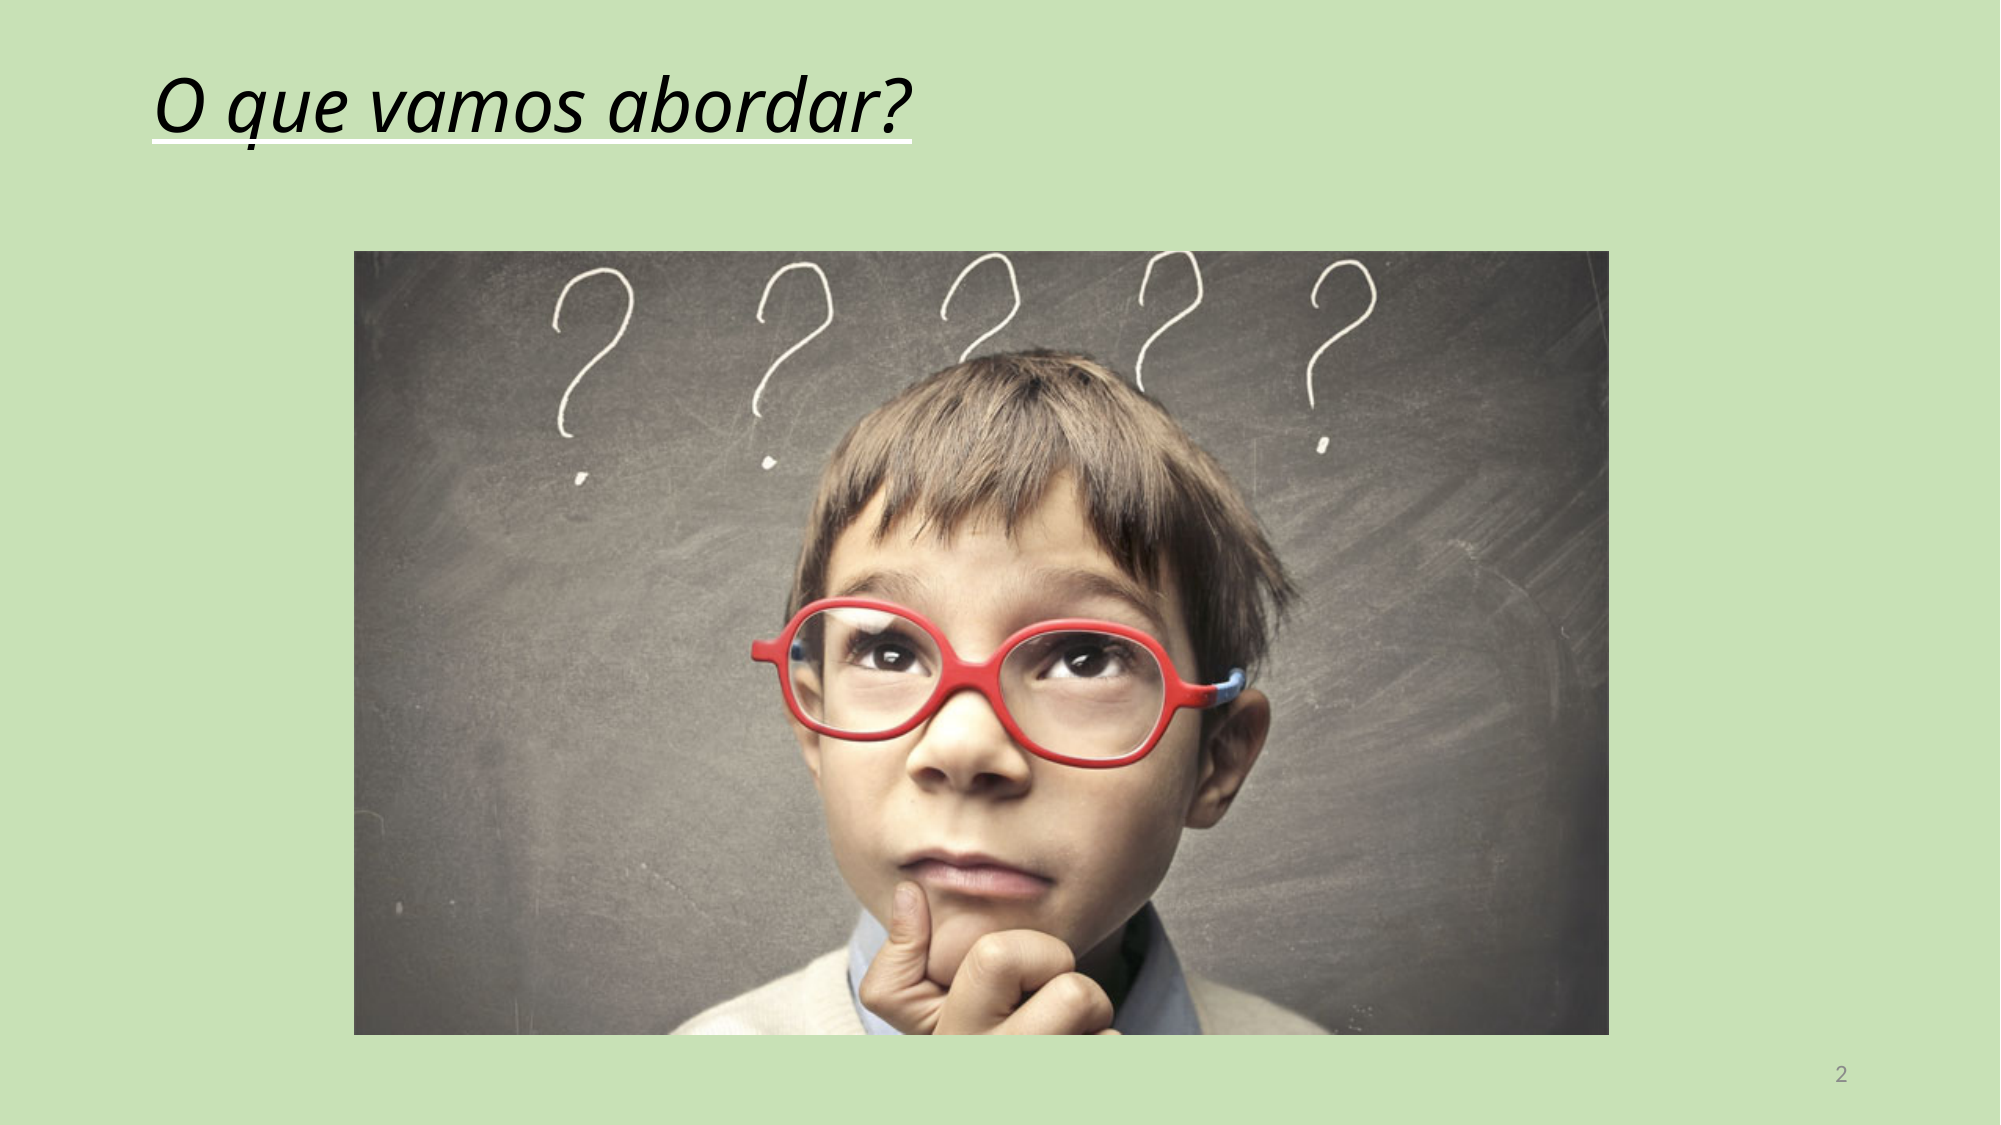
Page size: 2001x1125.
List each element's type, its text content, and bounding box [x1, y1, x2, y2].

picture [354, 251, 1609, 1036]
text_box O que vamos abordar? [137, 0, 1863, 218]
text_box <number> [1412, 1042, 1863, 1103]
